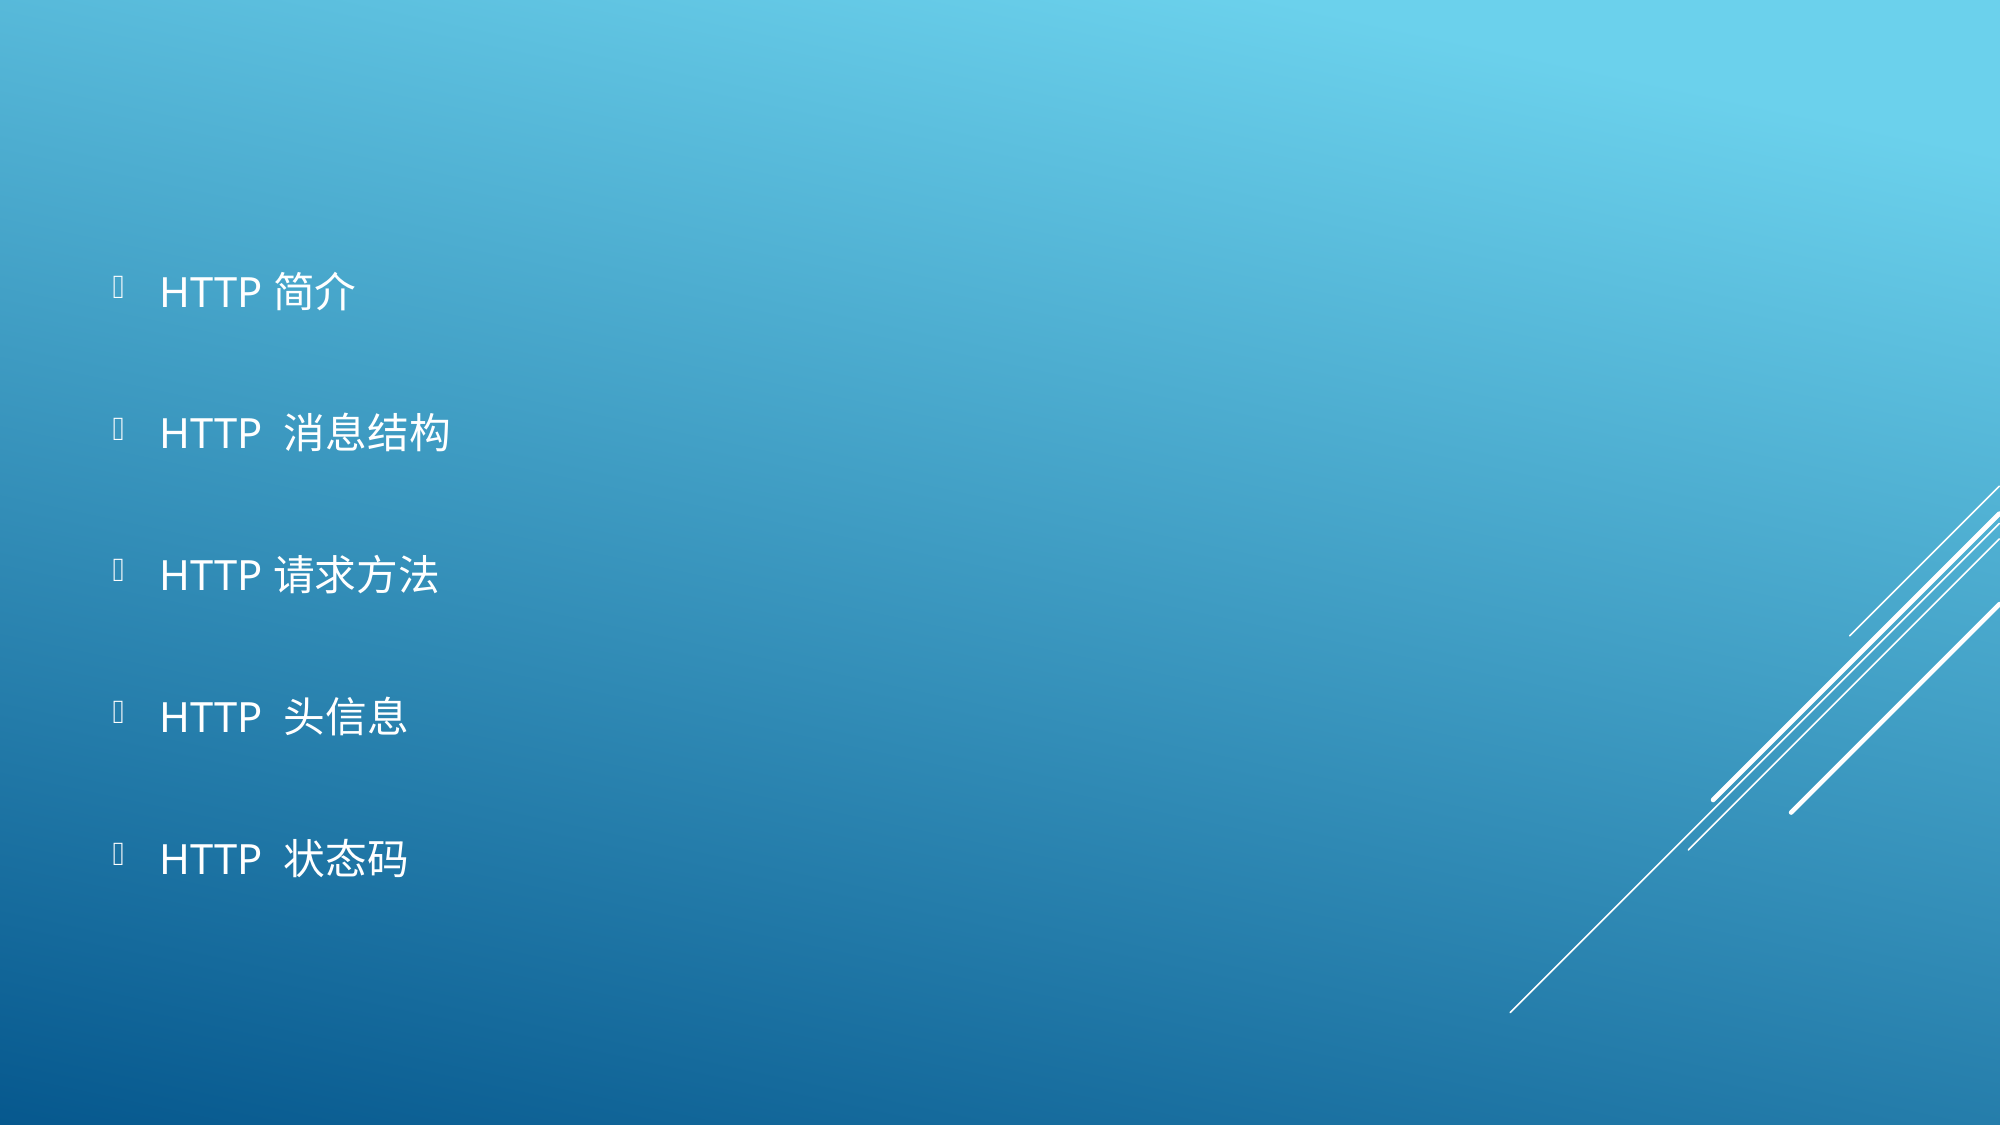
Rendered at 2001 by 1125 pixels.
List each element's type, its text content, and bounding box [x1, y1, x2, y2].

list HTTP简介 HTTP 消息结构 HTTP请求方法 HTTP 头信息 HTTP 状态码 [97, 189, 1498, 959]
